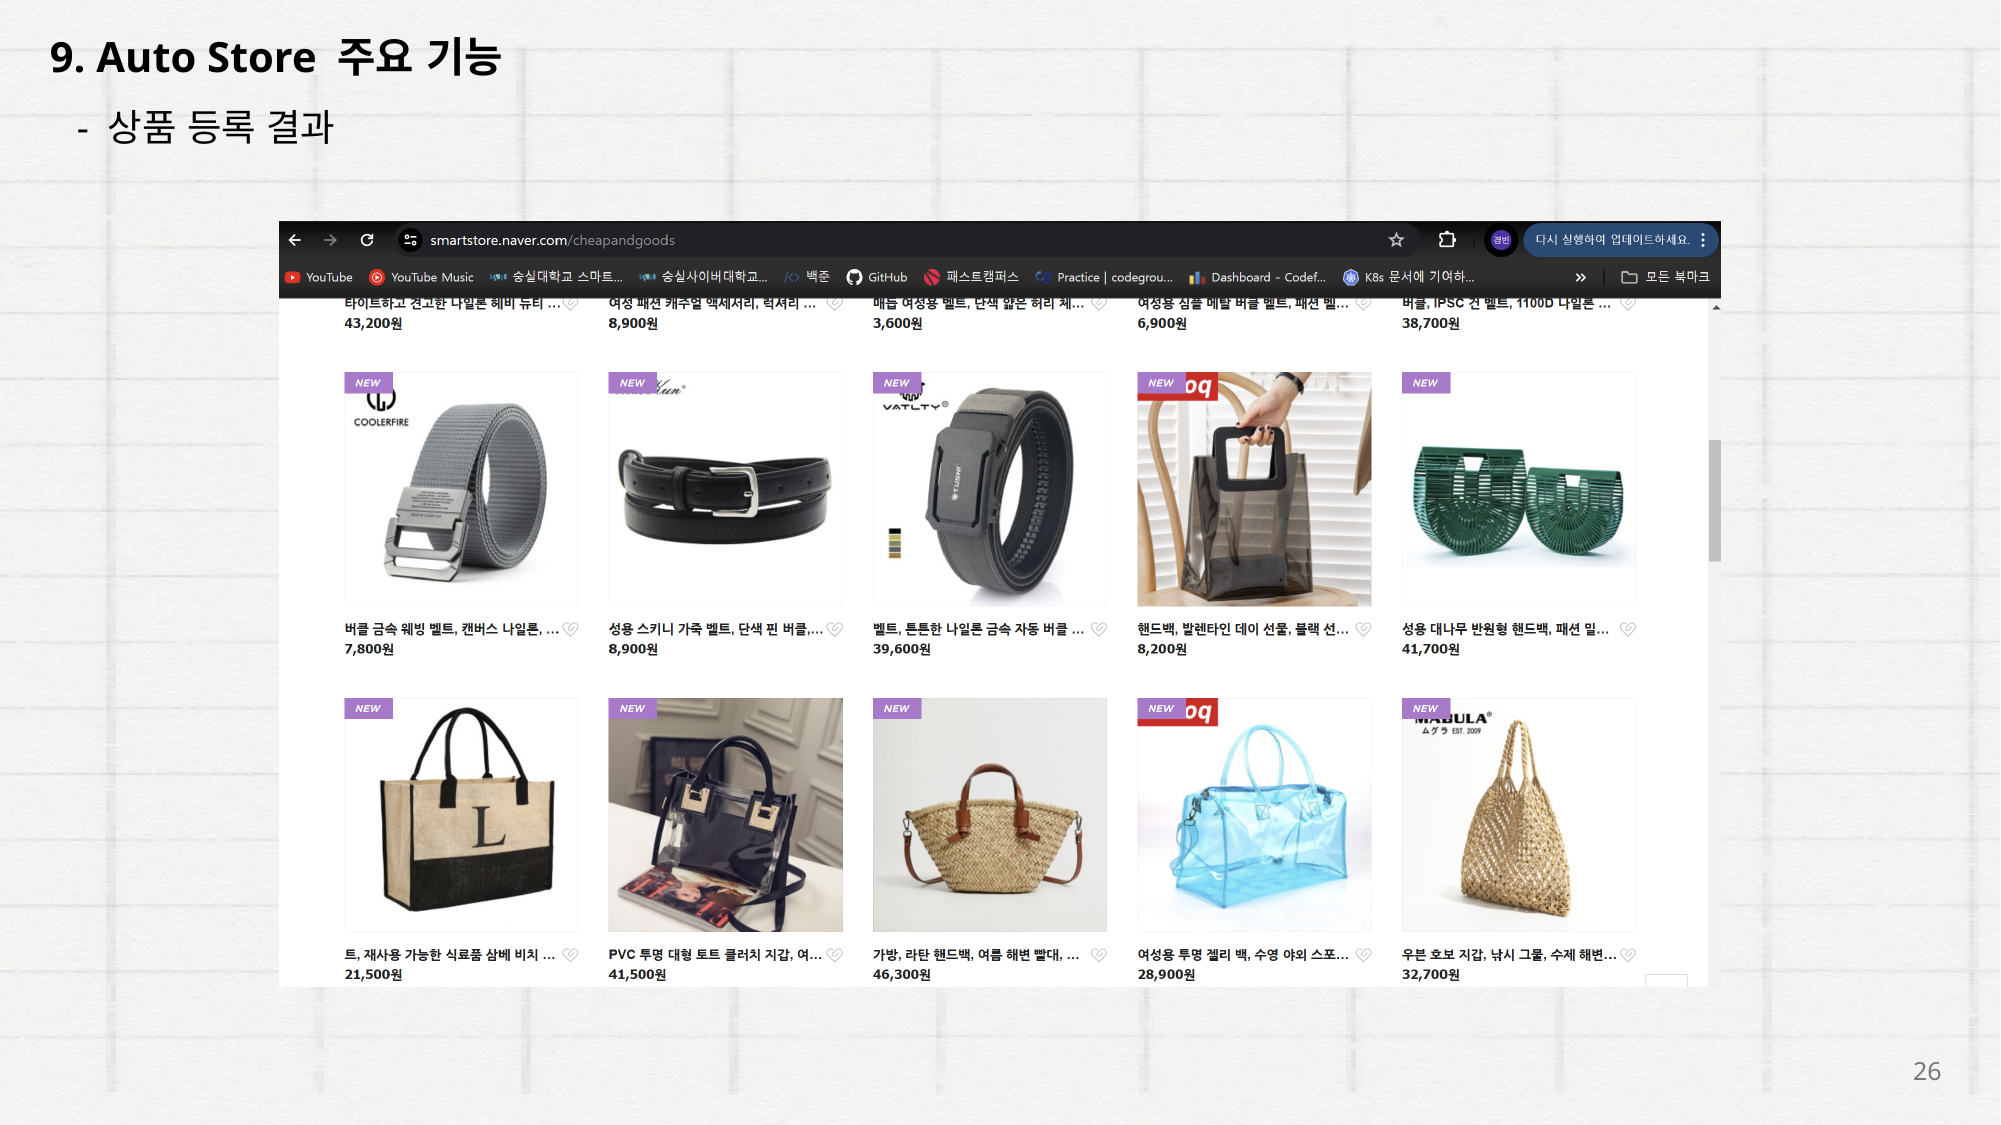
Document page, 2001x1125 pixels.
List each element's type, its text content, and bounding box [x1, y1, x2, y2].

slide_number 26 [1506, 1042, 1957, 1103]
text_box [0, 0, 2000, 1125]
text_box 9. Auto Store 주요 기능 [49, 34, 909, 83]
text_box - 상품 등록 결과 [62, 96, 351, 157]
picture [278, 221, 1722, 988]
